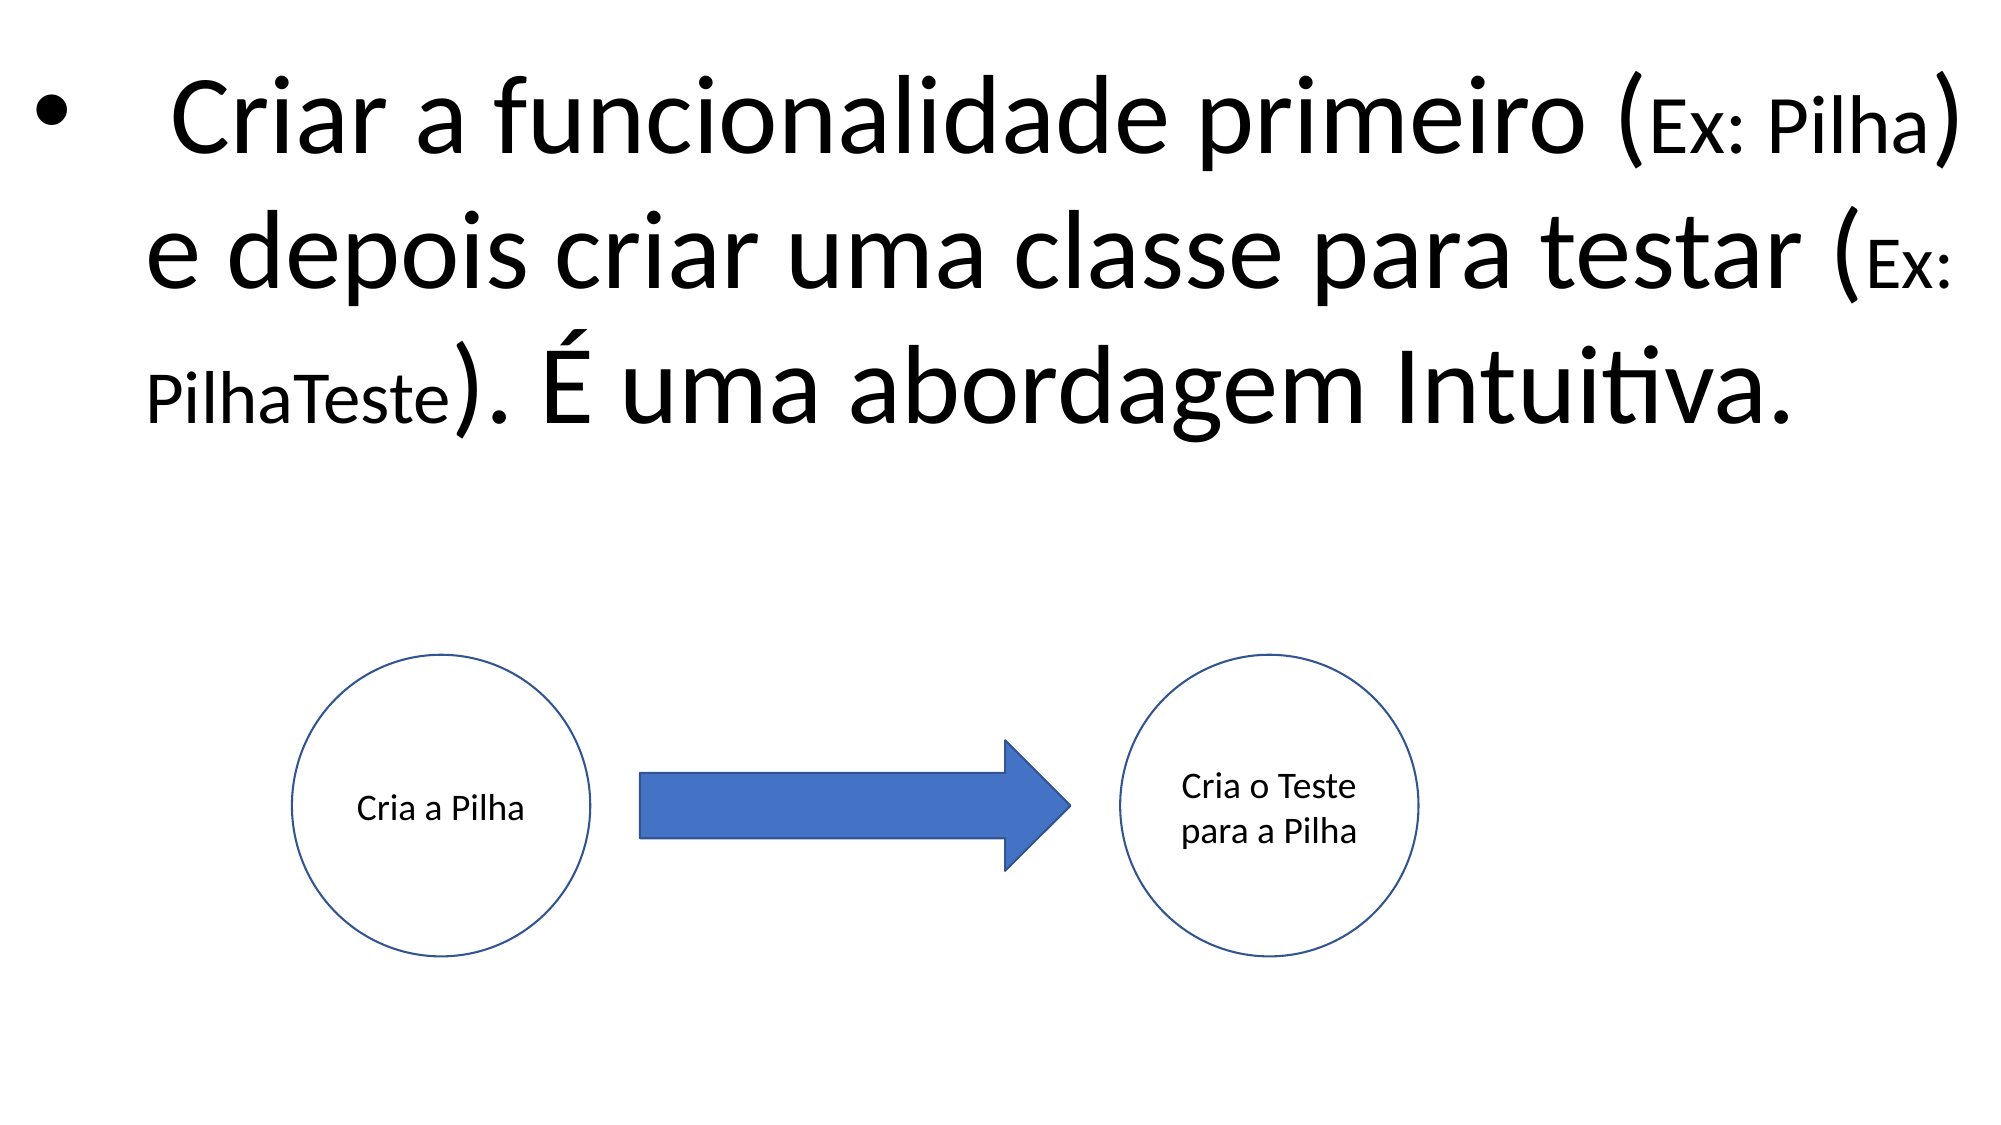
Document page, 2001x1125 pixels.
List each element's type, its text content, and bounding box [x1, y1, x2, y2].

text_box Cria o Teste para a Pilha [1120, 654, 1419, 957]
text_box Criar a funcionalidade primeiro (Ex: Pilha) e depois criar uma classe para testar (Ex: PilhaTeste). É uma abordagem Intuitiva. [17, 33, 1987, 458]
text_box Cria a Pilha [291, 654, 591, 957]
text_box [639, 740, 1071, 871]
